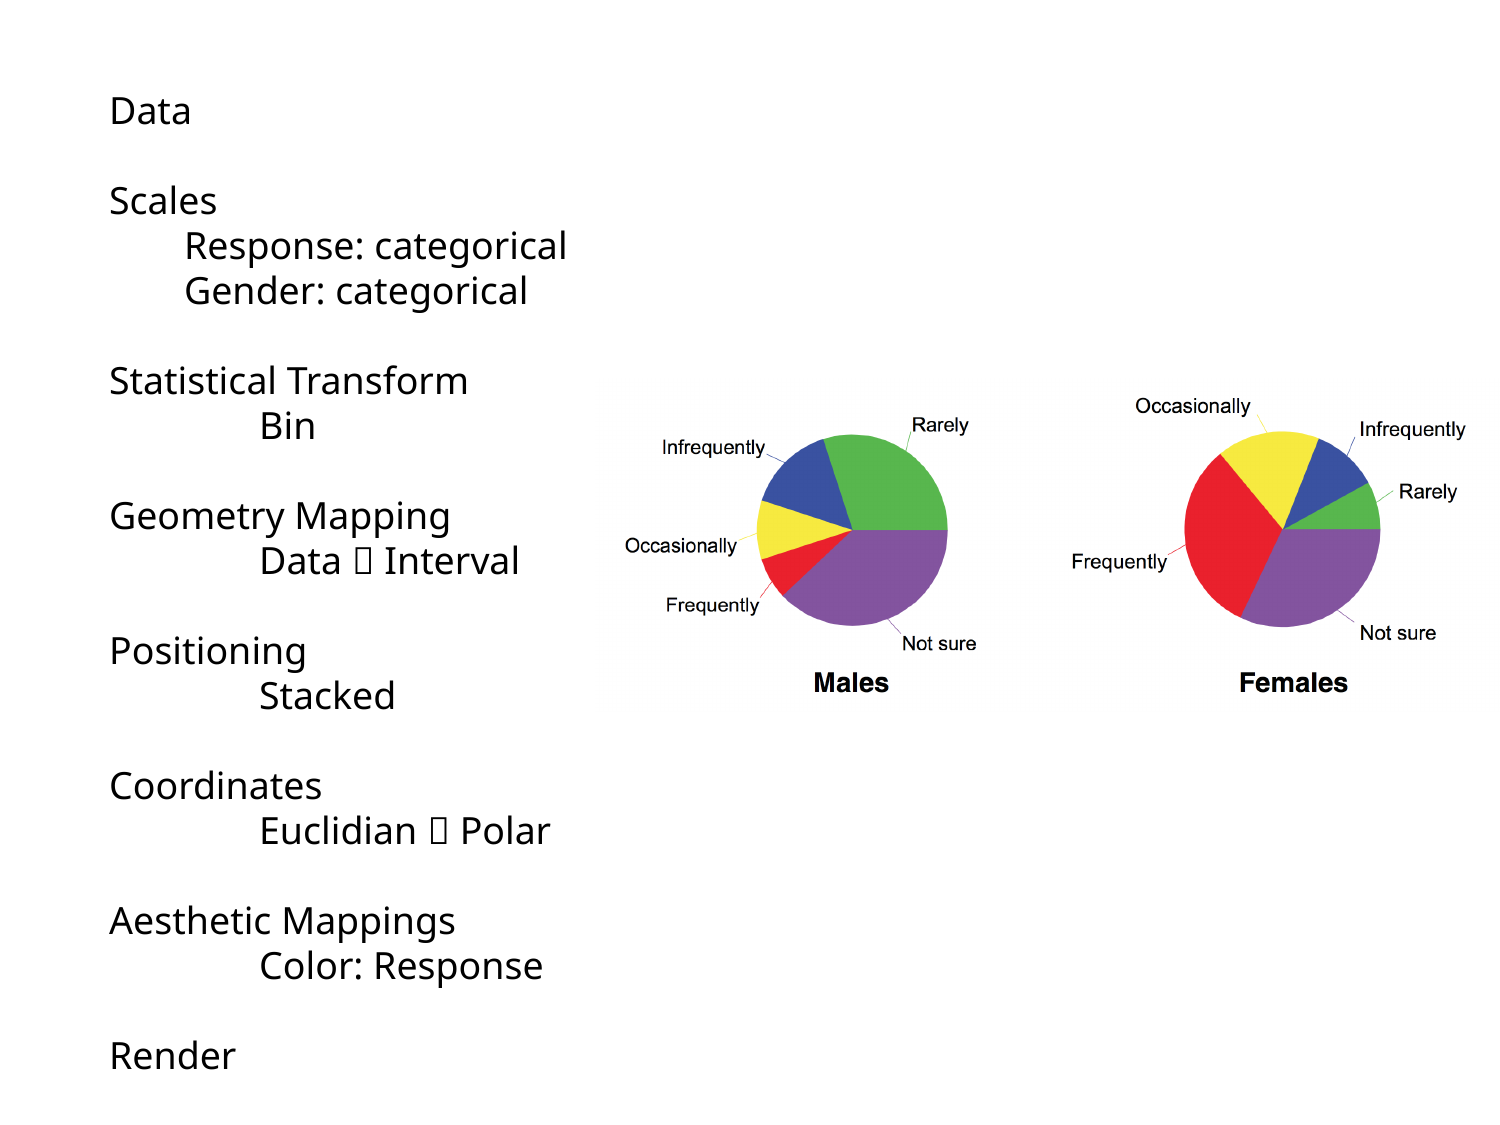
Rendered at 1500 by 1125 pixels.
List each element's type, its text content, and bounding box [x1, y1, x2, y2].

text_box Data Scales Response: categorical Gender: categorical Statistical Transform Bin Geometry Mapping Data  Interval Positioning Stacked Coordinates Euclidian  Polar Aesthetic Mappings Color: Response Render [94, 79, 584, 1085]
picture [595, 378, 1500, 712]
